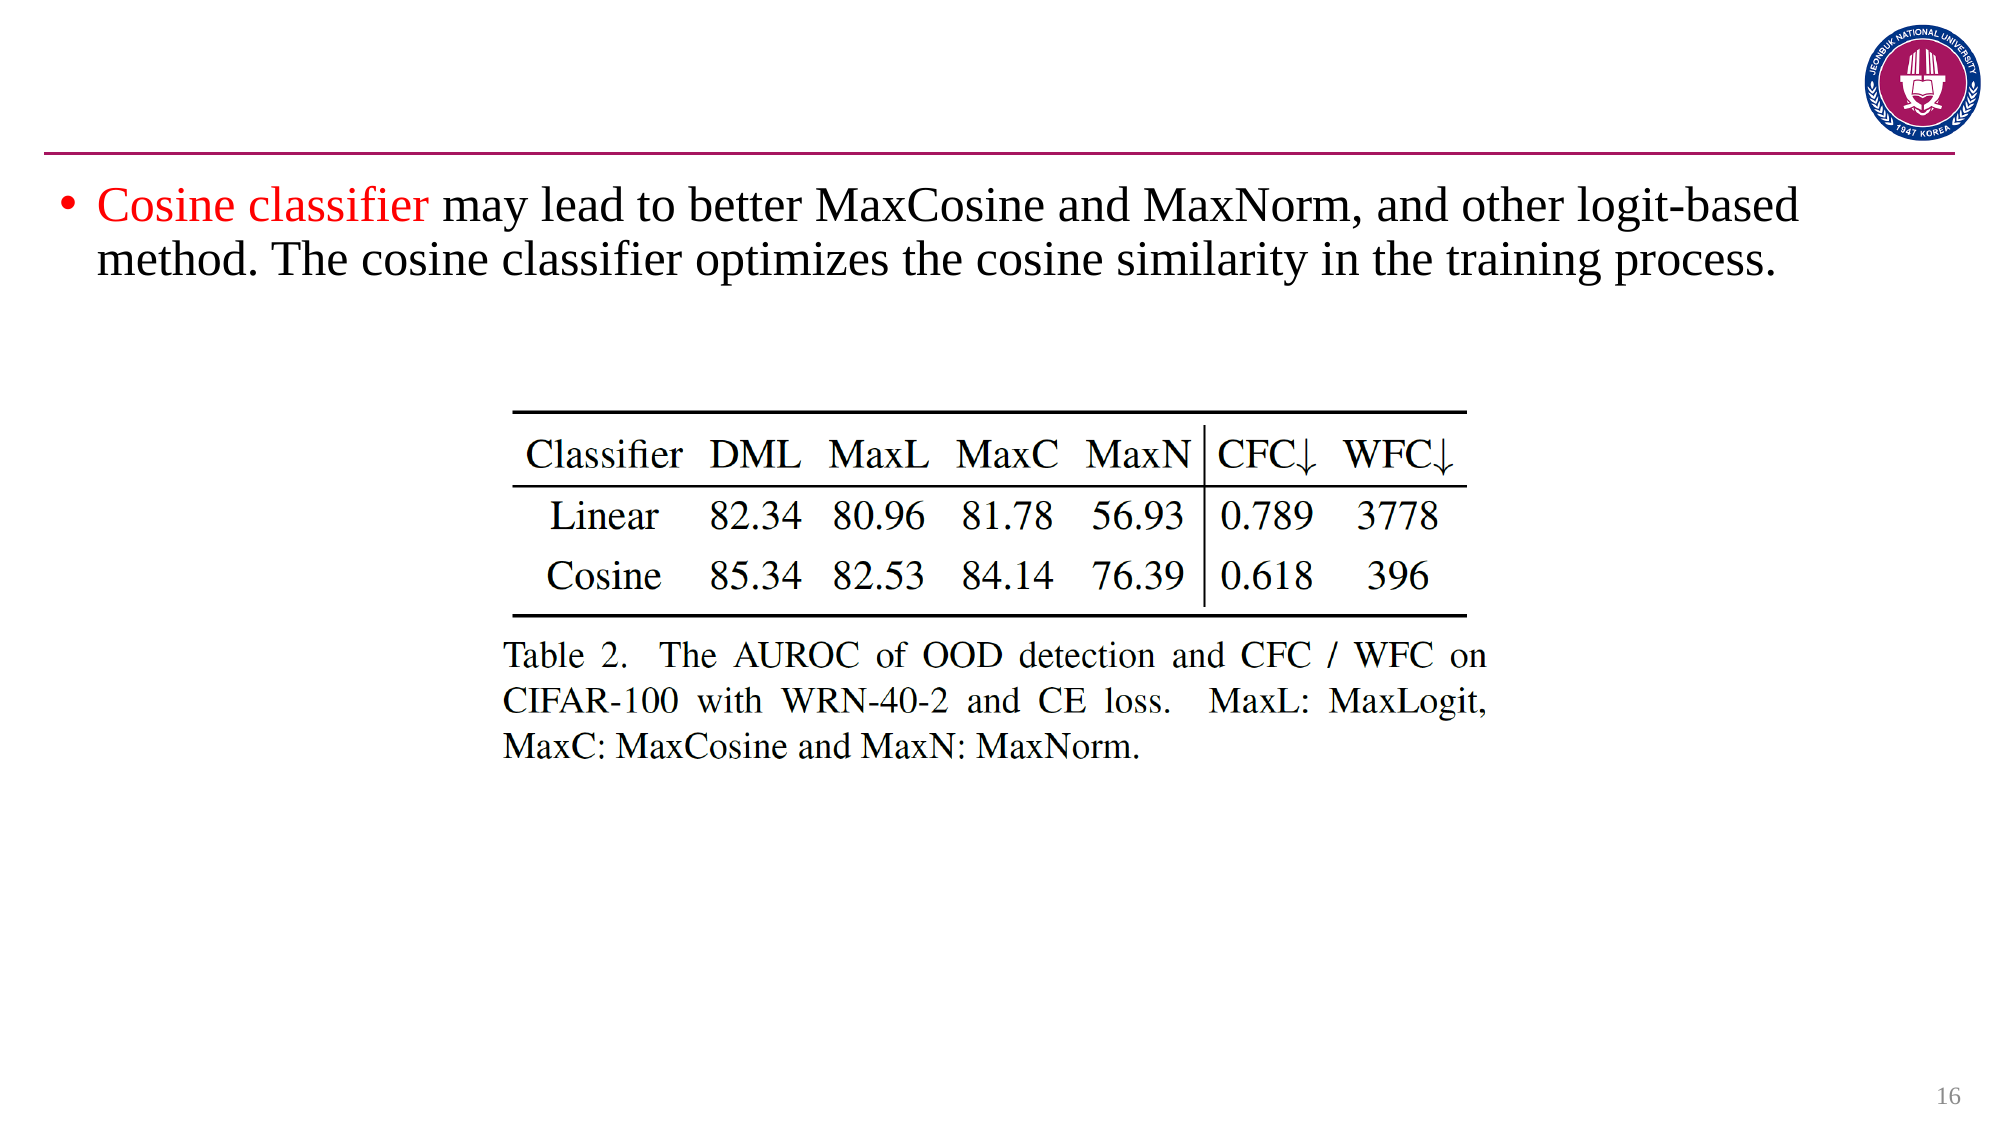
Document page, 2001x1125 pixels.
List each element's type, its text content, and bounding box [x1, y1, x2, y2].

slide_number 16 [1897, 1065, 2000, 1125]
picture [499, 403, 1501, 771]
picture [1863, 23, 1982, 142]
list Cosine classifier may lead to better MaxCosine and MaxNorm, and other logit-based method. The cosine classifier optimizes the cosine similarity in the training process. [44, 170, 1956, 954]
